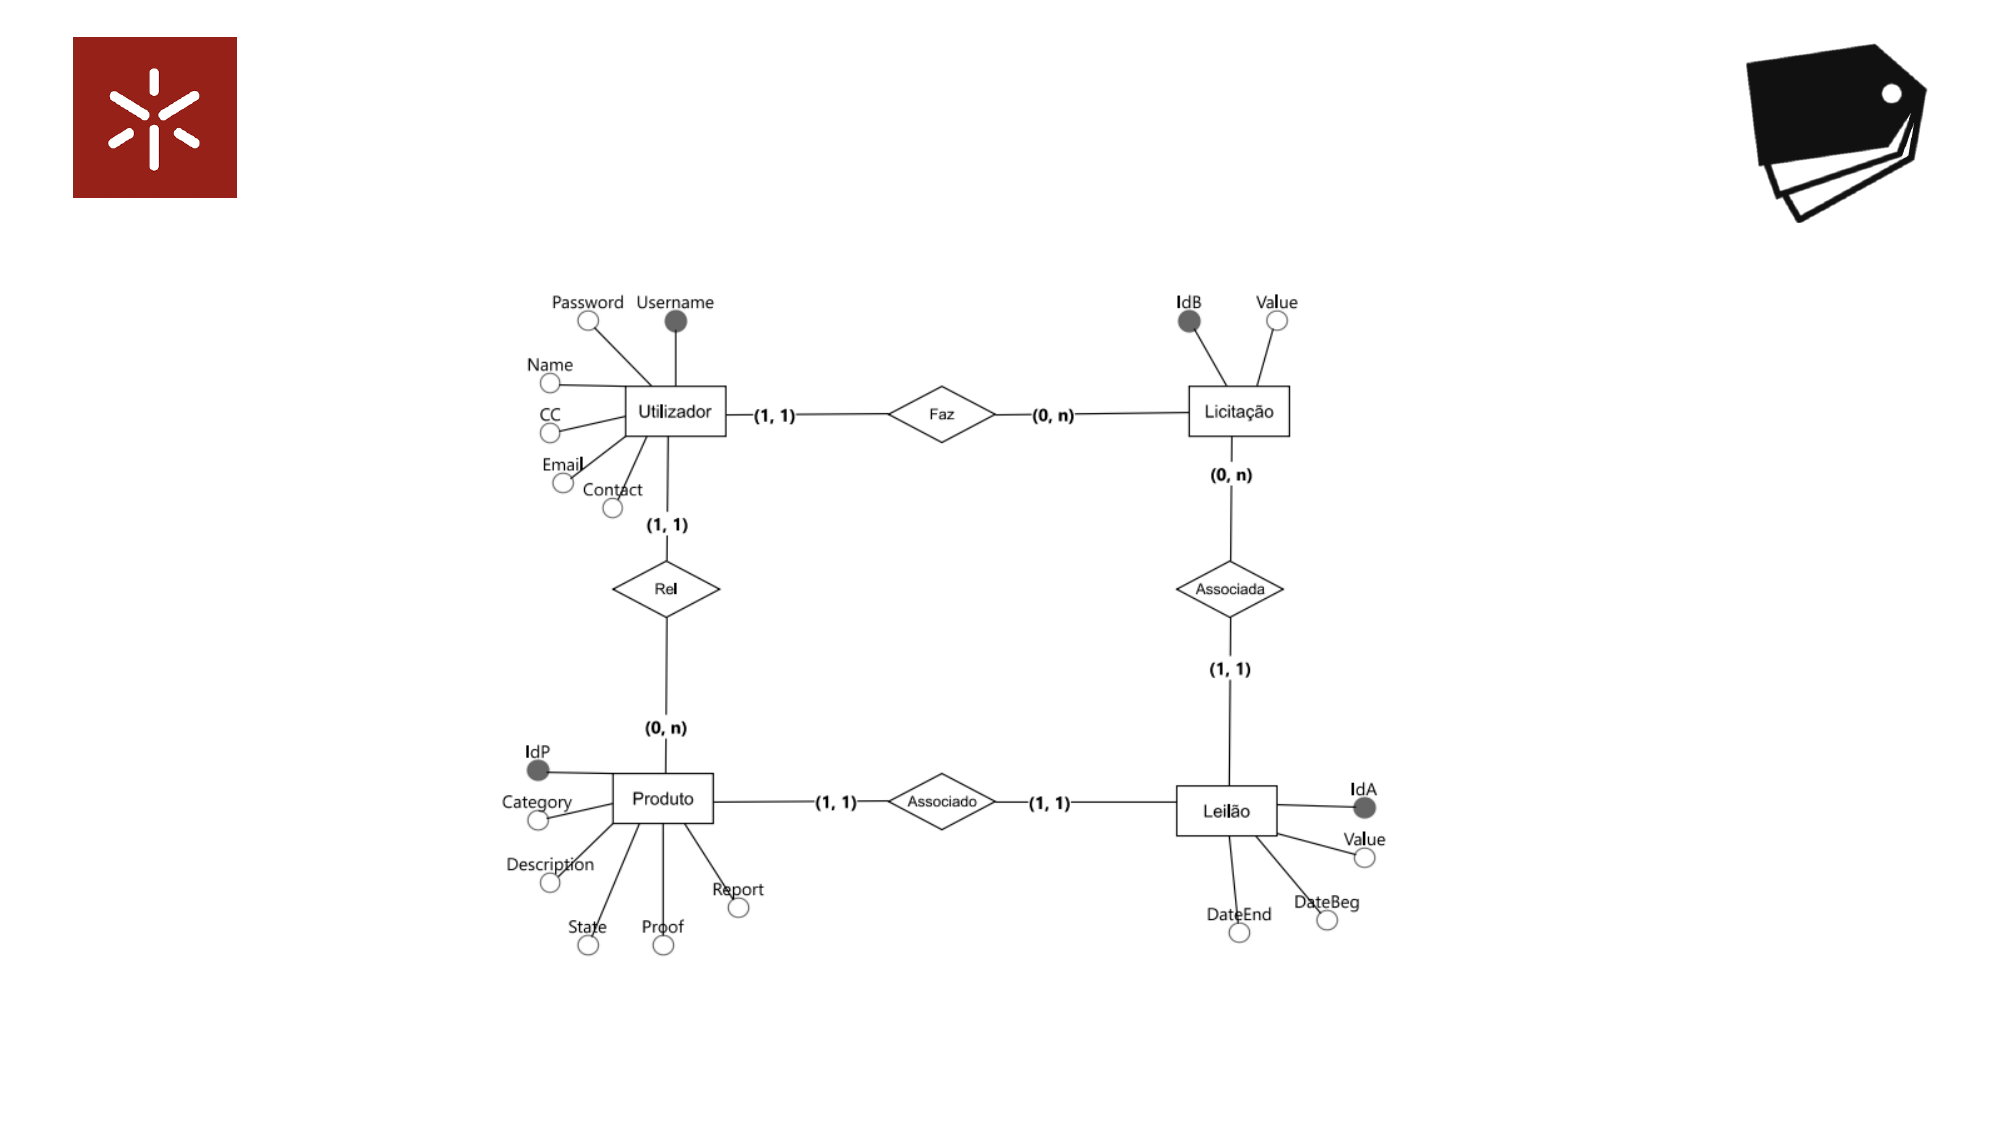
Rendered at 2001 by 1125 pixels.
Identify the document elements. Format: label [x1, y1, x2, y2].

picture [73, 37, 237, 198]
picture [435, 0, 2000, 1014]
